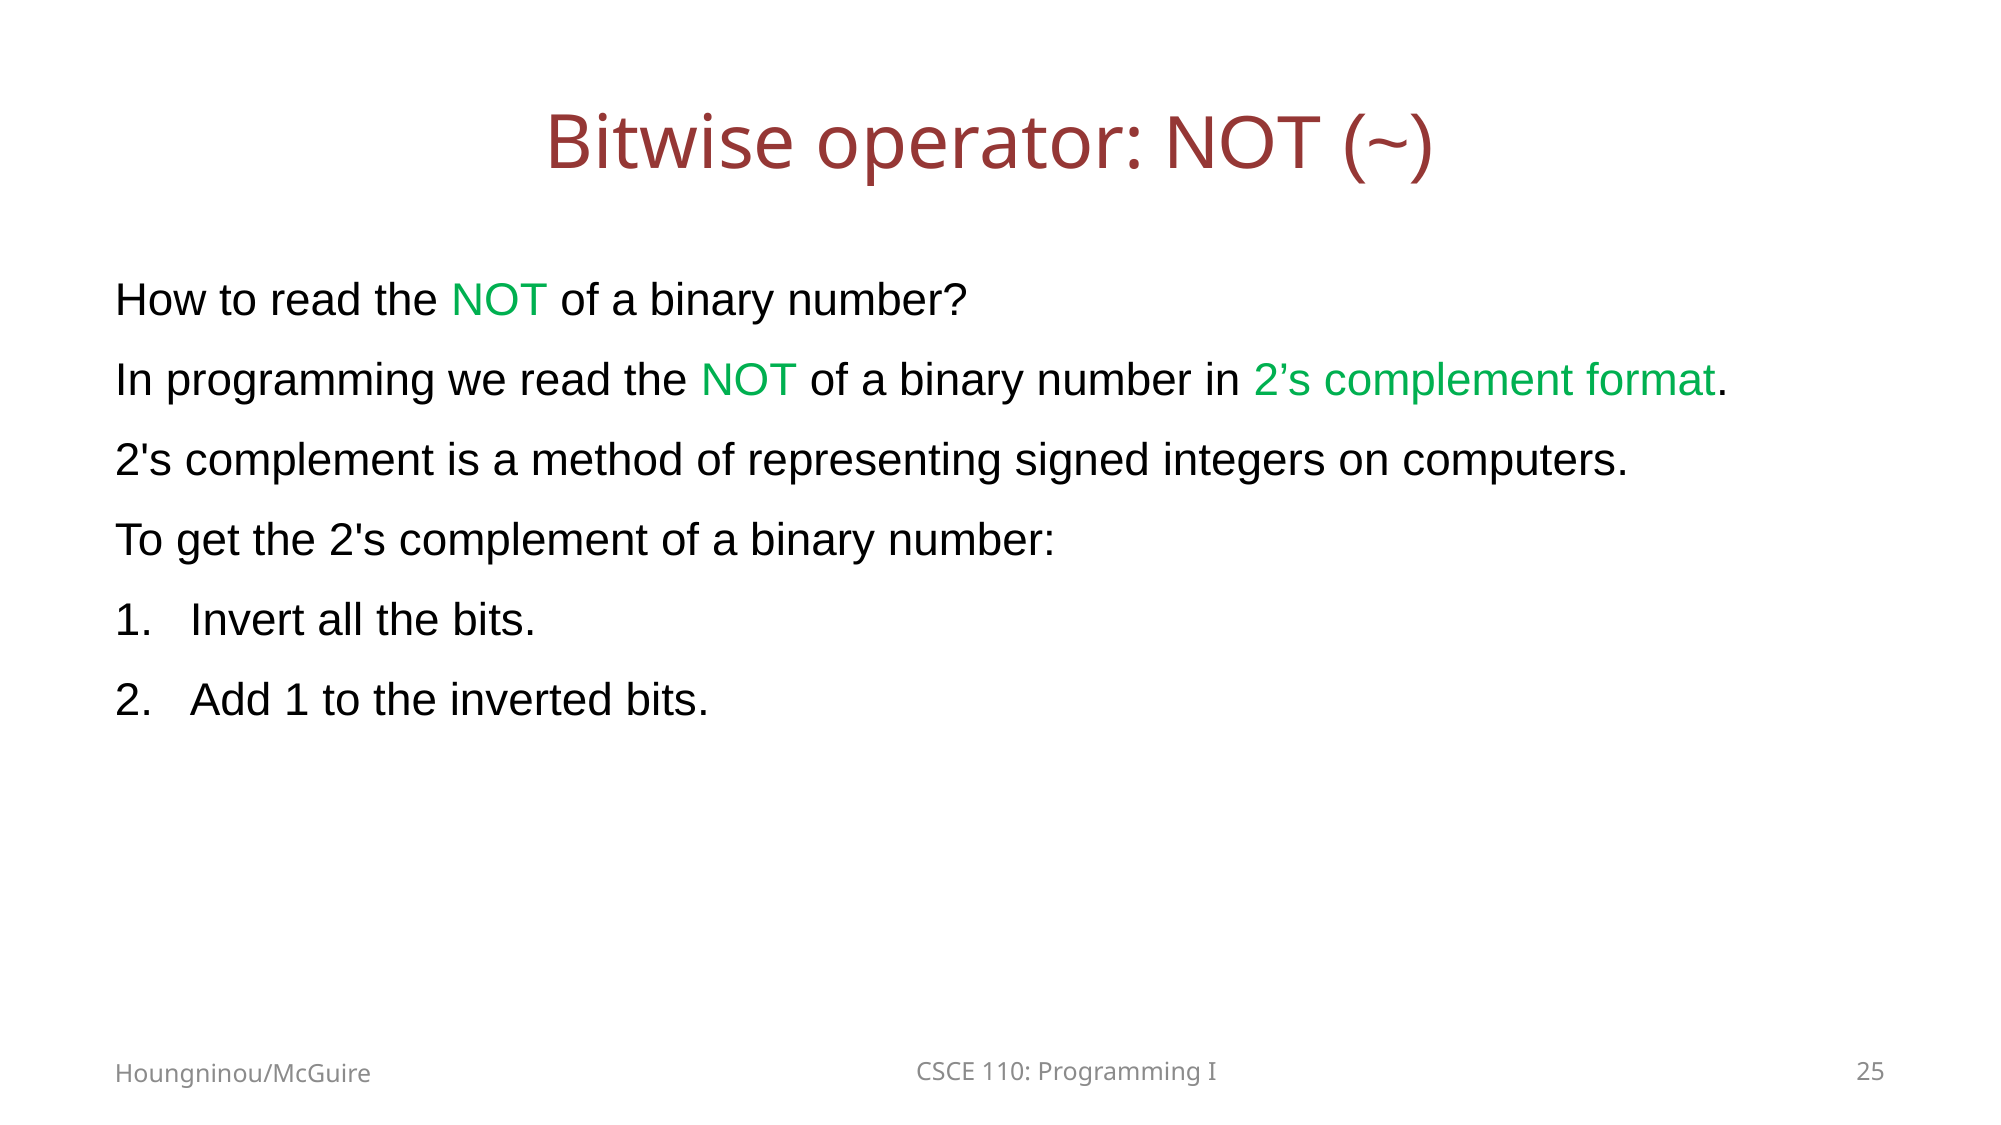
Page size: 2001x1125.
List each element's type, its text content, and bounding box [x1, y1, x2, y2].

list How to read the NOT of a binary number? In programming we read the NOT of a binary number in 2’s complement format. 2's complement is a method of representing signed integers on computers. To get the 2's complement of a binary number: Invert all the bits. Add 1 to the inverted bits. [99, 262, 1900, 1005]
slide_number 25 [1450, 1042, 1900, 1103]
footer CSCE 110: Programming I [683, 1042, 1450, 1103]
title Bitwise operator: NOT (~) [99, 45, 1900, 233]
slide_number Houngninou/McGuire [99, 1042, 567, 1103]
